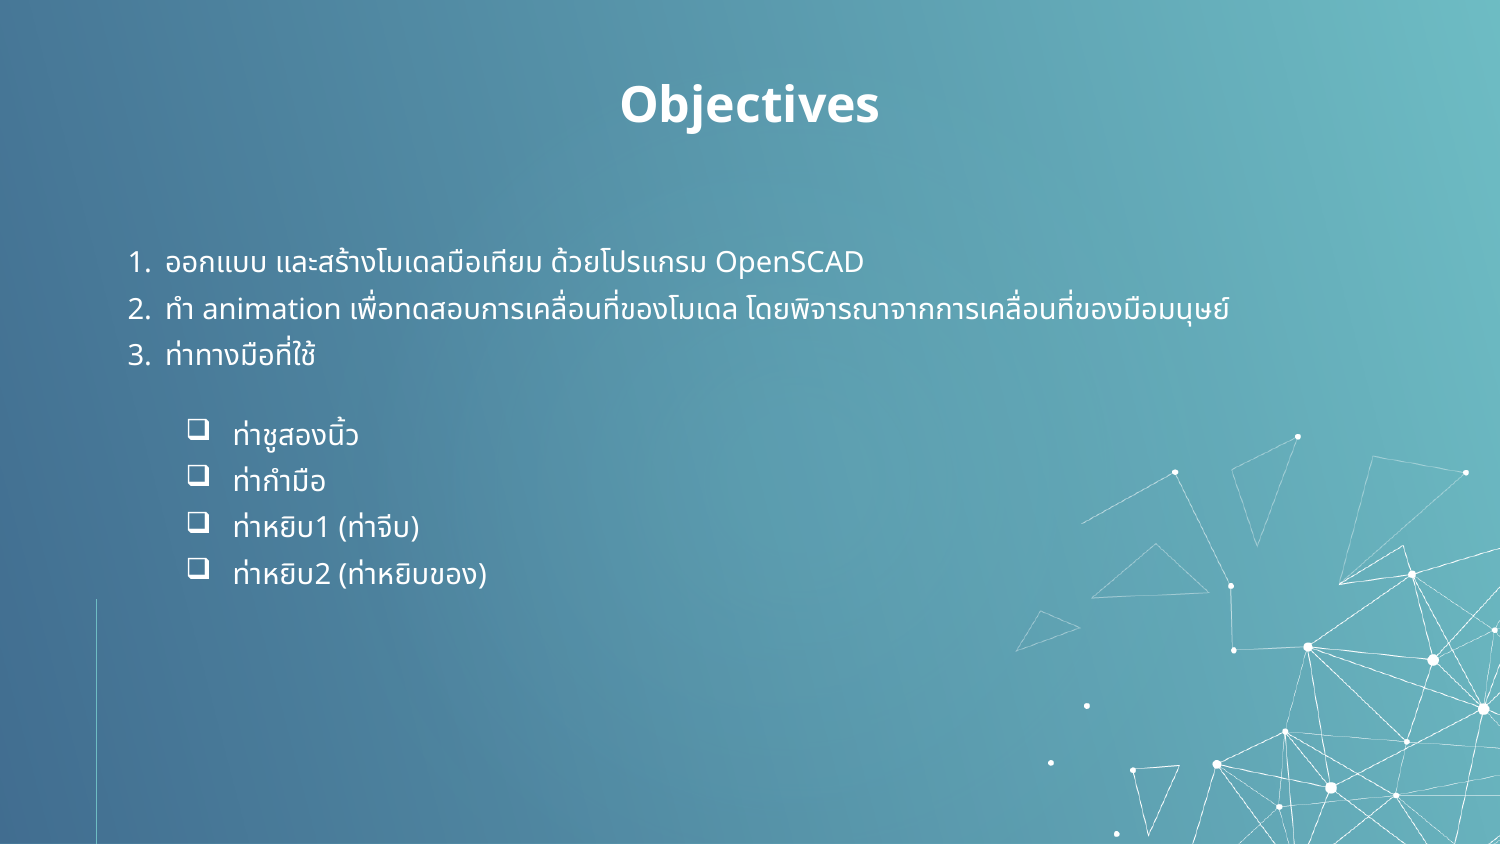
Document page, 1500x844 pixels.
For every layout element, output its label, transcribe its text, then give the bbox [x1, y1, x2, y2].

picture [0, 0, 1500, 844]
title Objectives [322, 57, 1178, 154]
text_box ท่าชูสองนิ้ว ท่ากำมือ ท่าหยิบ1 (ท่าจีบ) ท่าหยิบ2 (ท่าหยิบของ) [163, 364, 1337, 637]
text_box ออกแบบ และสร้างโมเดลมือเทียม ด้วยโปรแกรม OpenSCAD ทำ animation เพื่อทดสอบการเคลื่อนที่ของโมเดล โดยพิจารณาจากการเคลื่อนที่ของมือมนุษย์ ท่าทางมือที่ใช้ [105, 188, 1279, 422]
